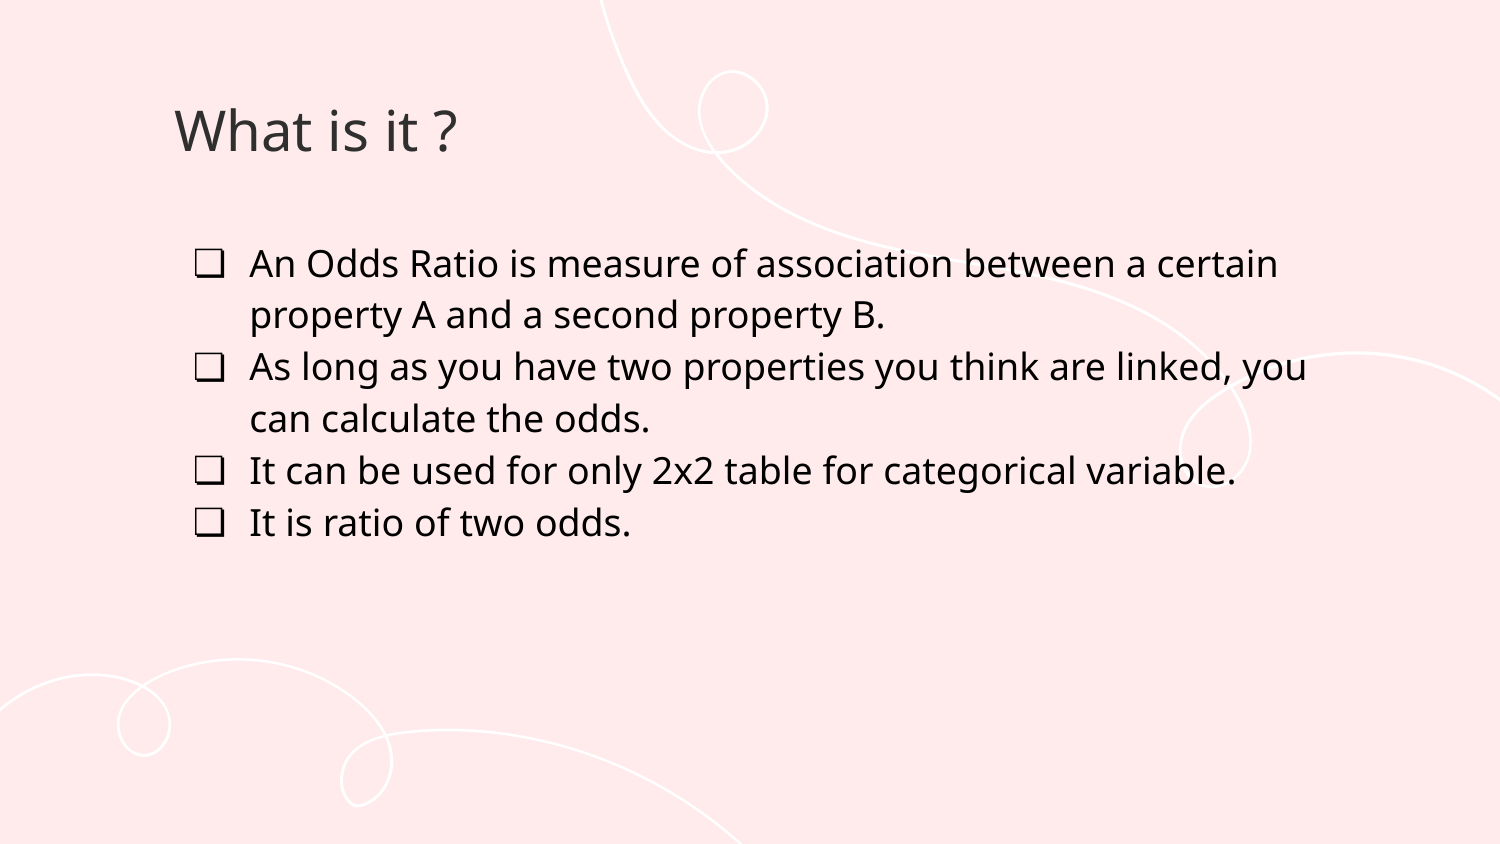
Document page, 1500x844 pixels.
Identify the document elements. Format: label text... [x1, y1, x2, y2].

title What is it ? [159, 70, 575, 188]
subtitle An Odds Ratio is measure of association between a certain property A and a second property B. As long as you have two properties you think are linked, you can calculate the odds. It can be used for only 2x2 table for categorical variable. It is ratio of two odds. [159, 218, 1344, 754]
